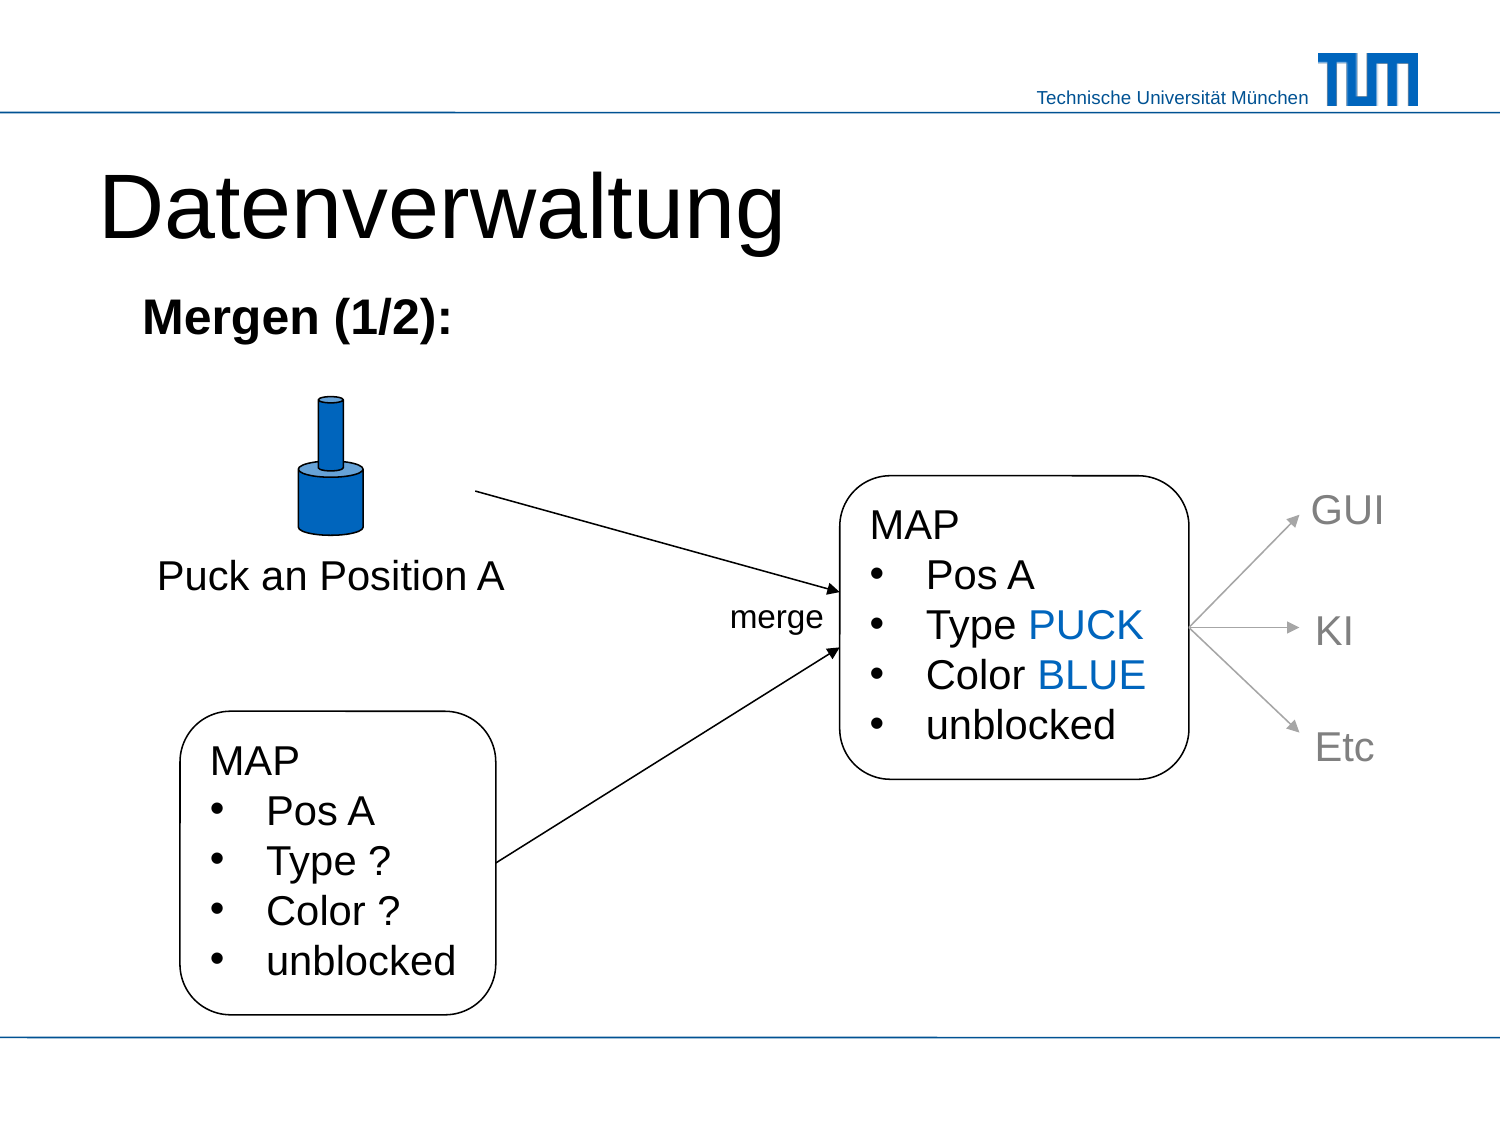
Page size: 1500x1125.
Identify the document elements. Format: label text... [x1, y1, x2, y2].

text_box KI [1304, 595, 1369, 661]
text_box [1188, 627, 1300, 733]
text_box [1188, 514, 1300, 625]
text_box Etc [1299, 712, 1390, 777]
picture [1318, 53, 1418, 106]
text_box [474, 490, 840, 593]
text_box GUI [1295, 475, 1400, 541]
text_box merge [714, 600, 839, 643]
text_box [495, 647, 840, 864]
text_box MAP Pos A Type PUCK Color BLUE unblocked [839, 475, 1188, 780]
title Datenverwaltung [83, 139, 1417, 239]
text_box MAP Pos A Type ? Color ? unblocked [179, 711, 496, 1015]
text_box [298, 461, 364, 536]
text_box Puck an Position A [141, 541, 520, 606]
text_box Mergen (1/2): [83, 276, 1417, 1011]
text_box [318, 396, 344, 471]
